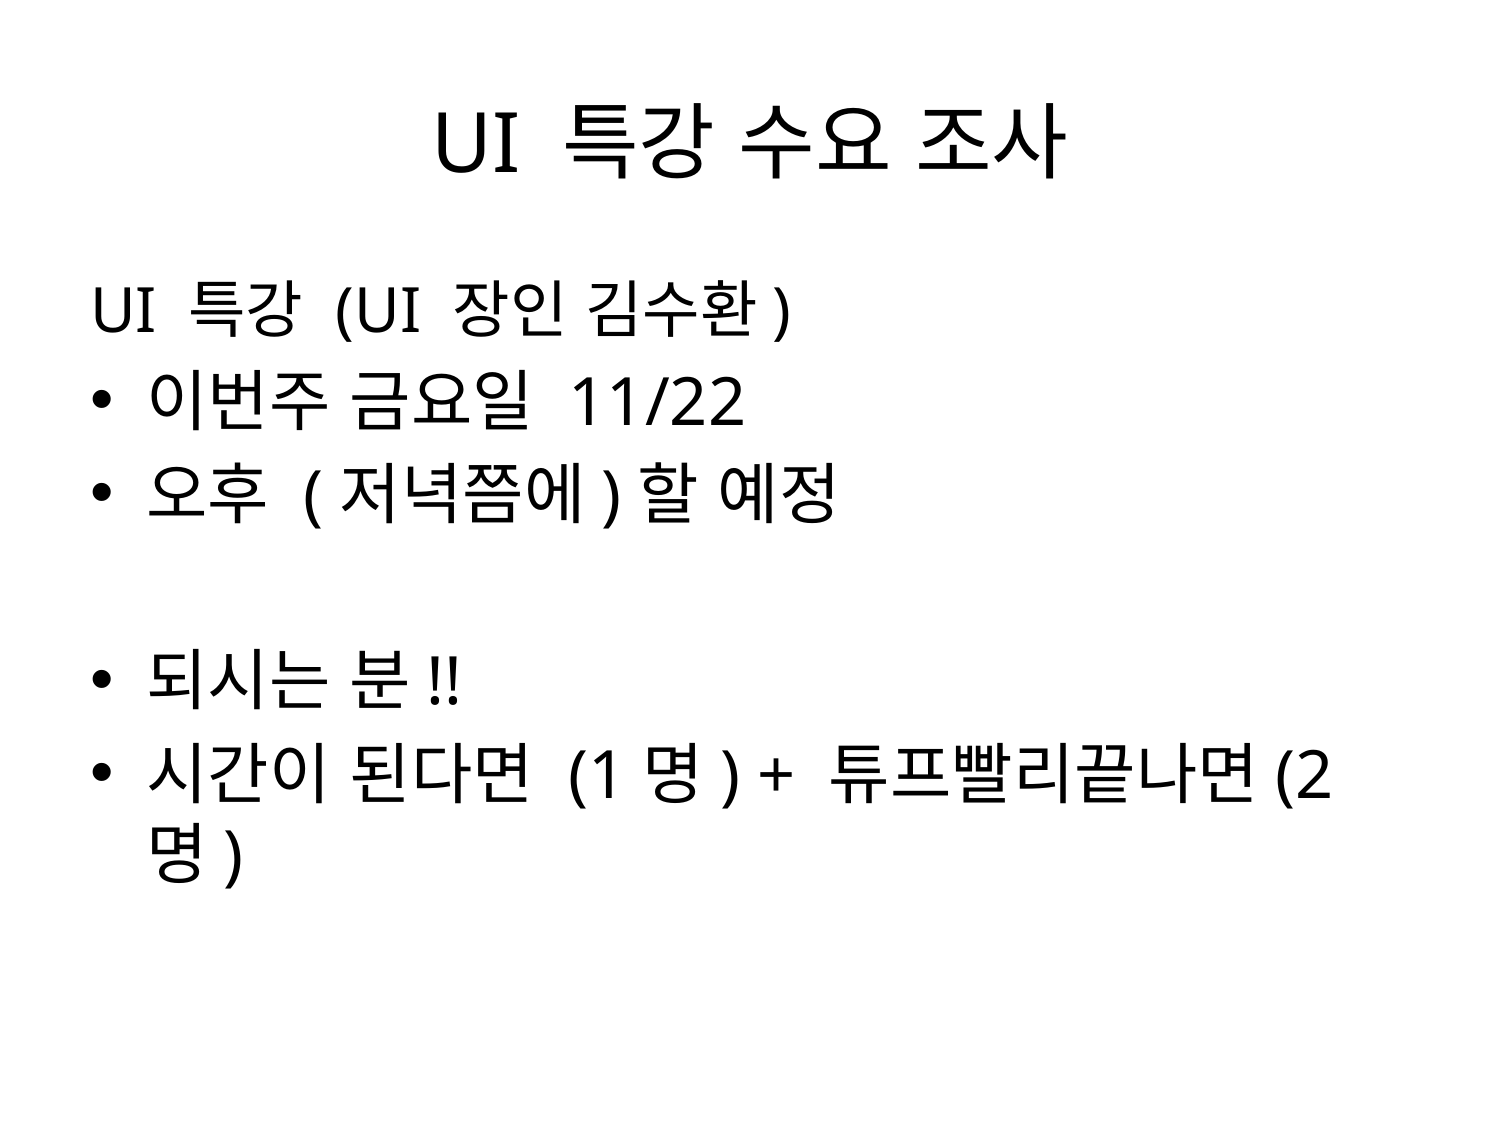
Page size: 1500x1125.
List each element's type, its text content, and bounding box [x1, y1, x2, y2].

list UI 특강 (UI 장인 김수환) 이번주 금요일 11/22 오후 (저녁쯤에)할 예정 되시는 분!! 시간이 된다면 (1명) + 튜프빨리끝나면(2명) [75, 262, 1425, 1005]
title UI 특강 수요 조사 [75, 45, 1425, 233]
